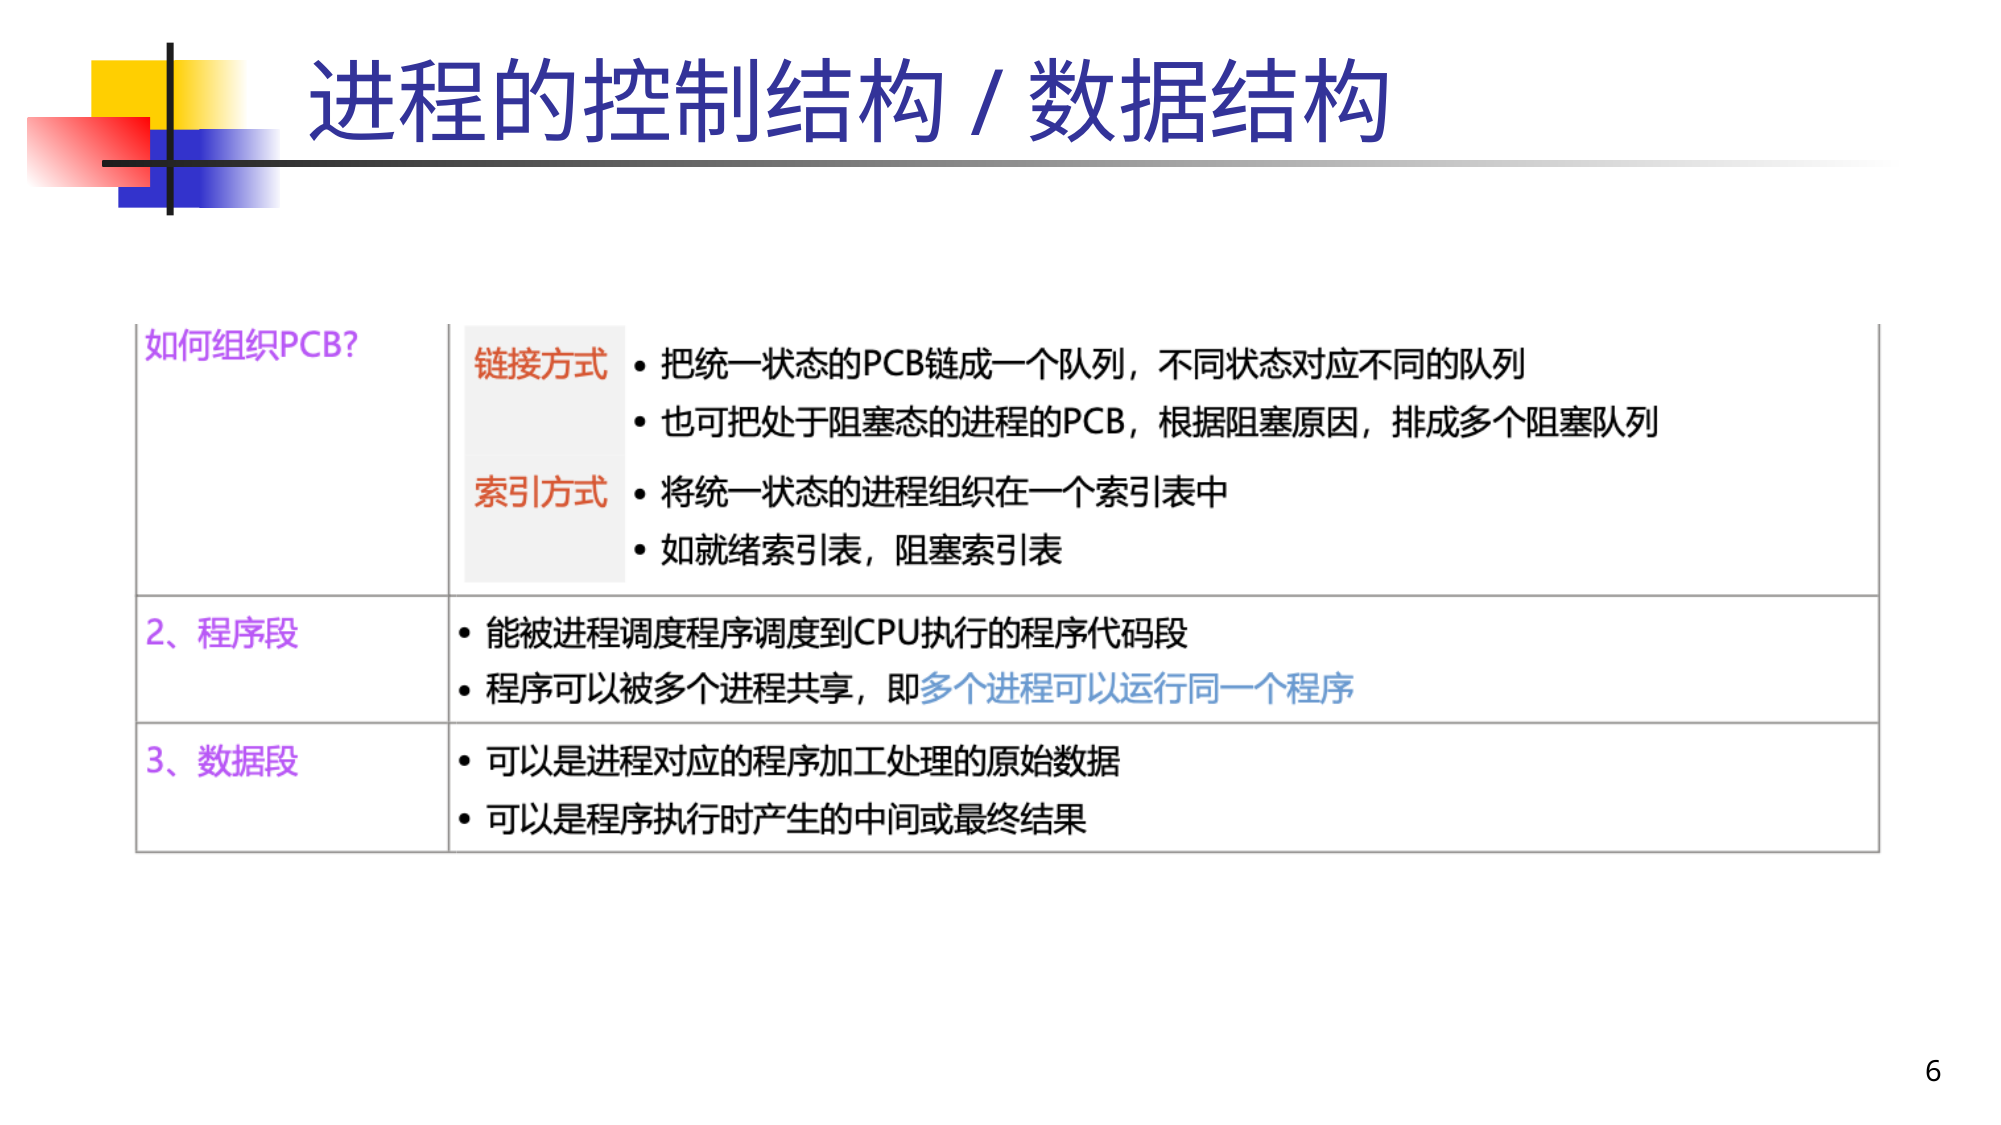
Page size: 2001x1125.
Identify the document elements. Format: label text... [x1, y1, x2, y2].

slide_number 6 [1540, 1023, 1958, 1100]
picture [99, 324, 1900, 858]
title 进程的控制结构/数据结构 [291, 15, 1914, 161]
